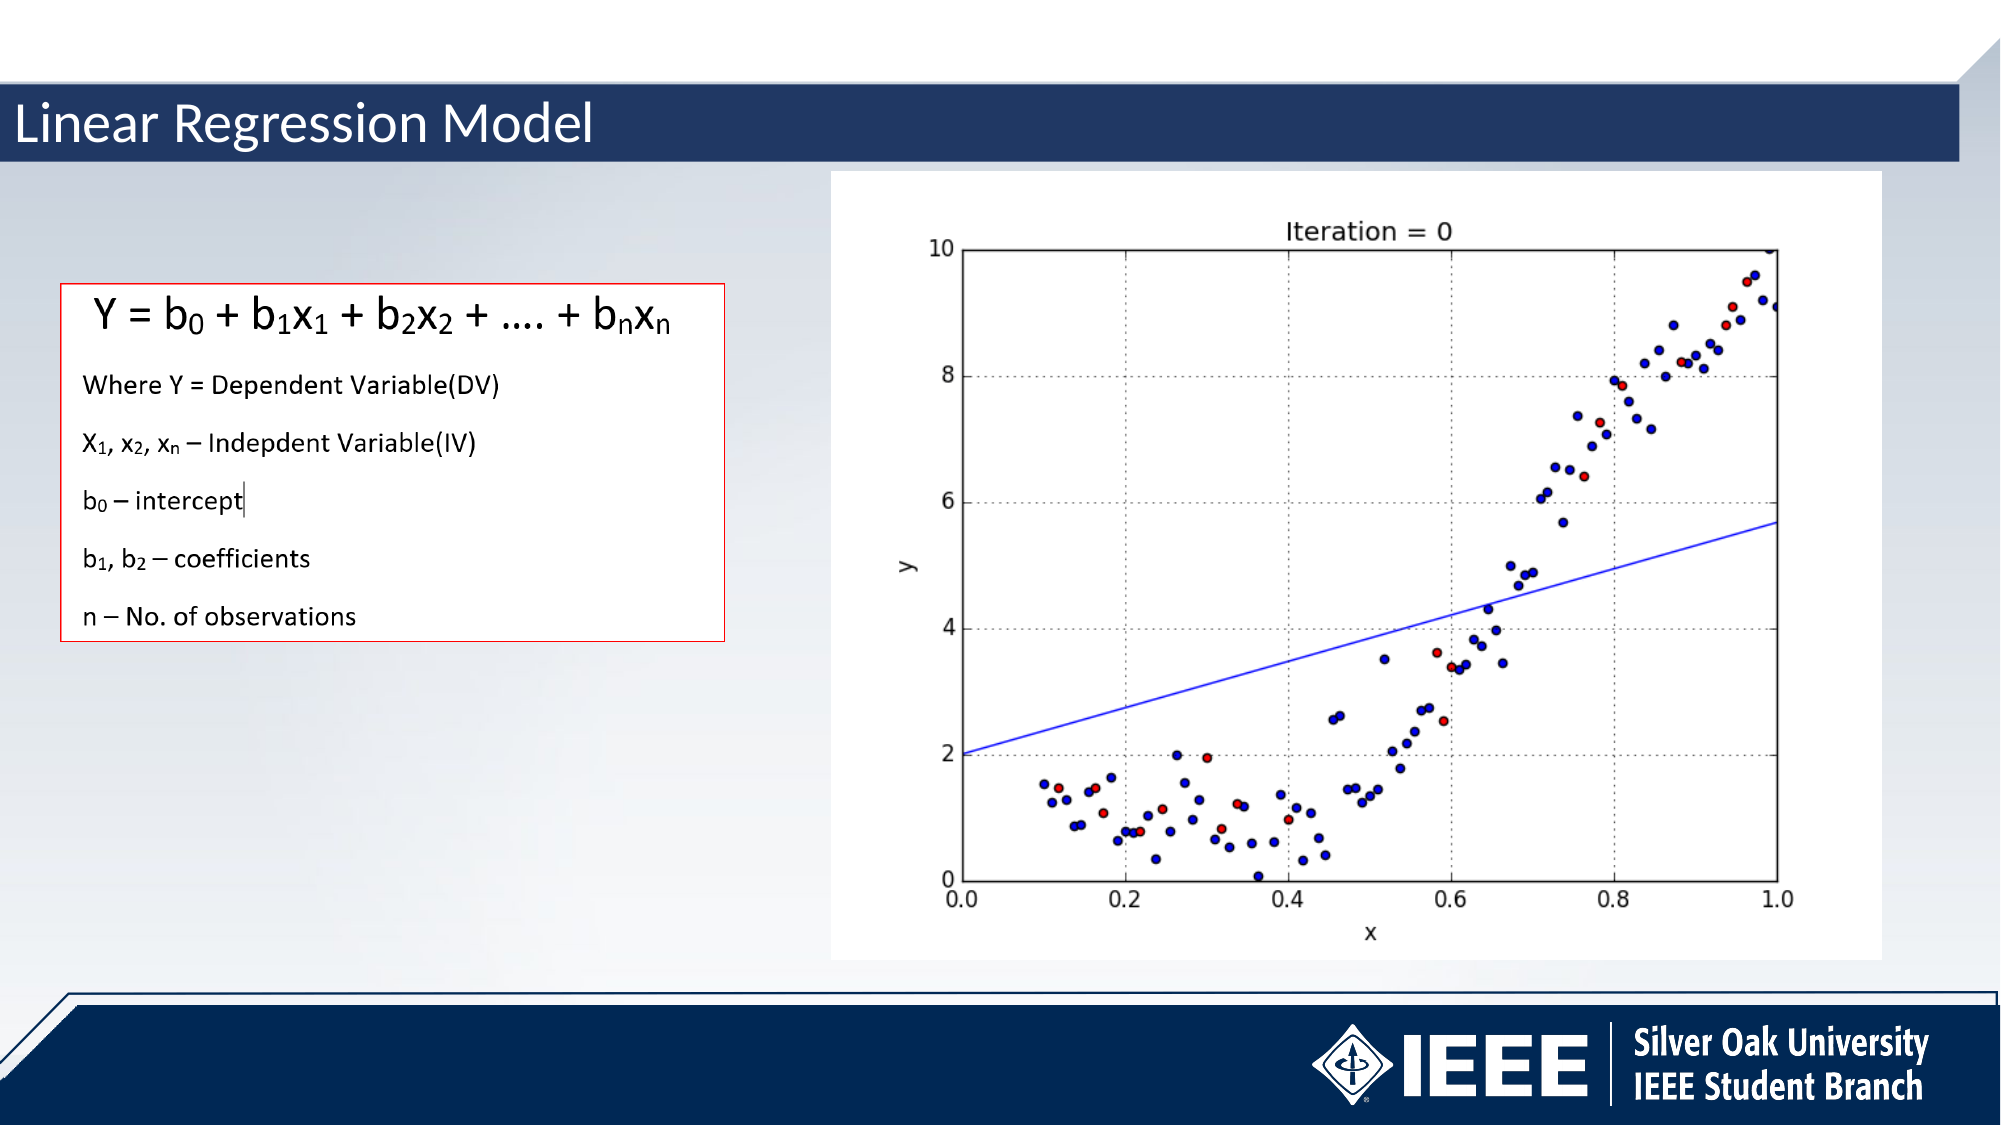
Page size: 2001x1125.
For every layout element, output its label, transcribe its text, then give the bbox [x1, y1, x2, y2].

text_box Linear Regression Model [0, 84, 1960, 162]
picture [0, 0, 2001, 1125]
